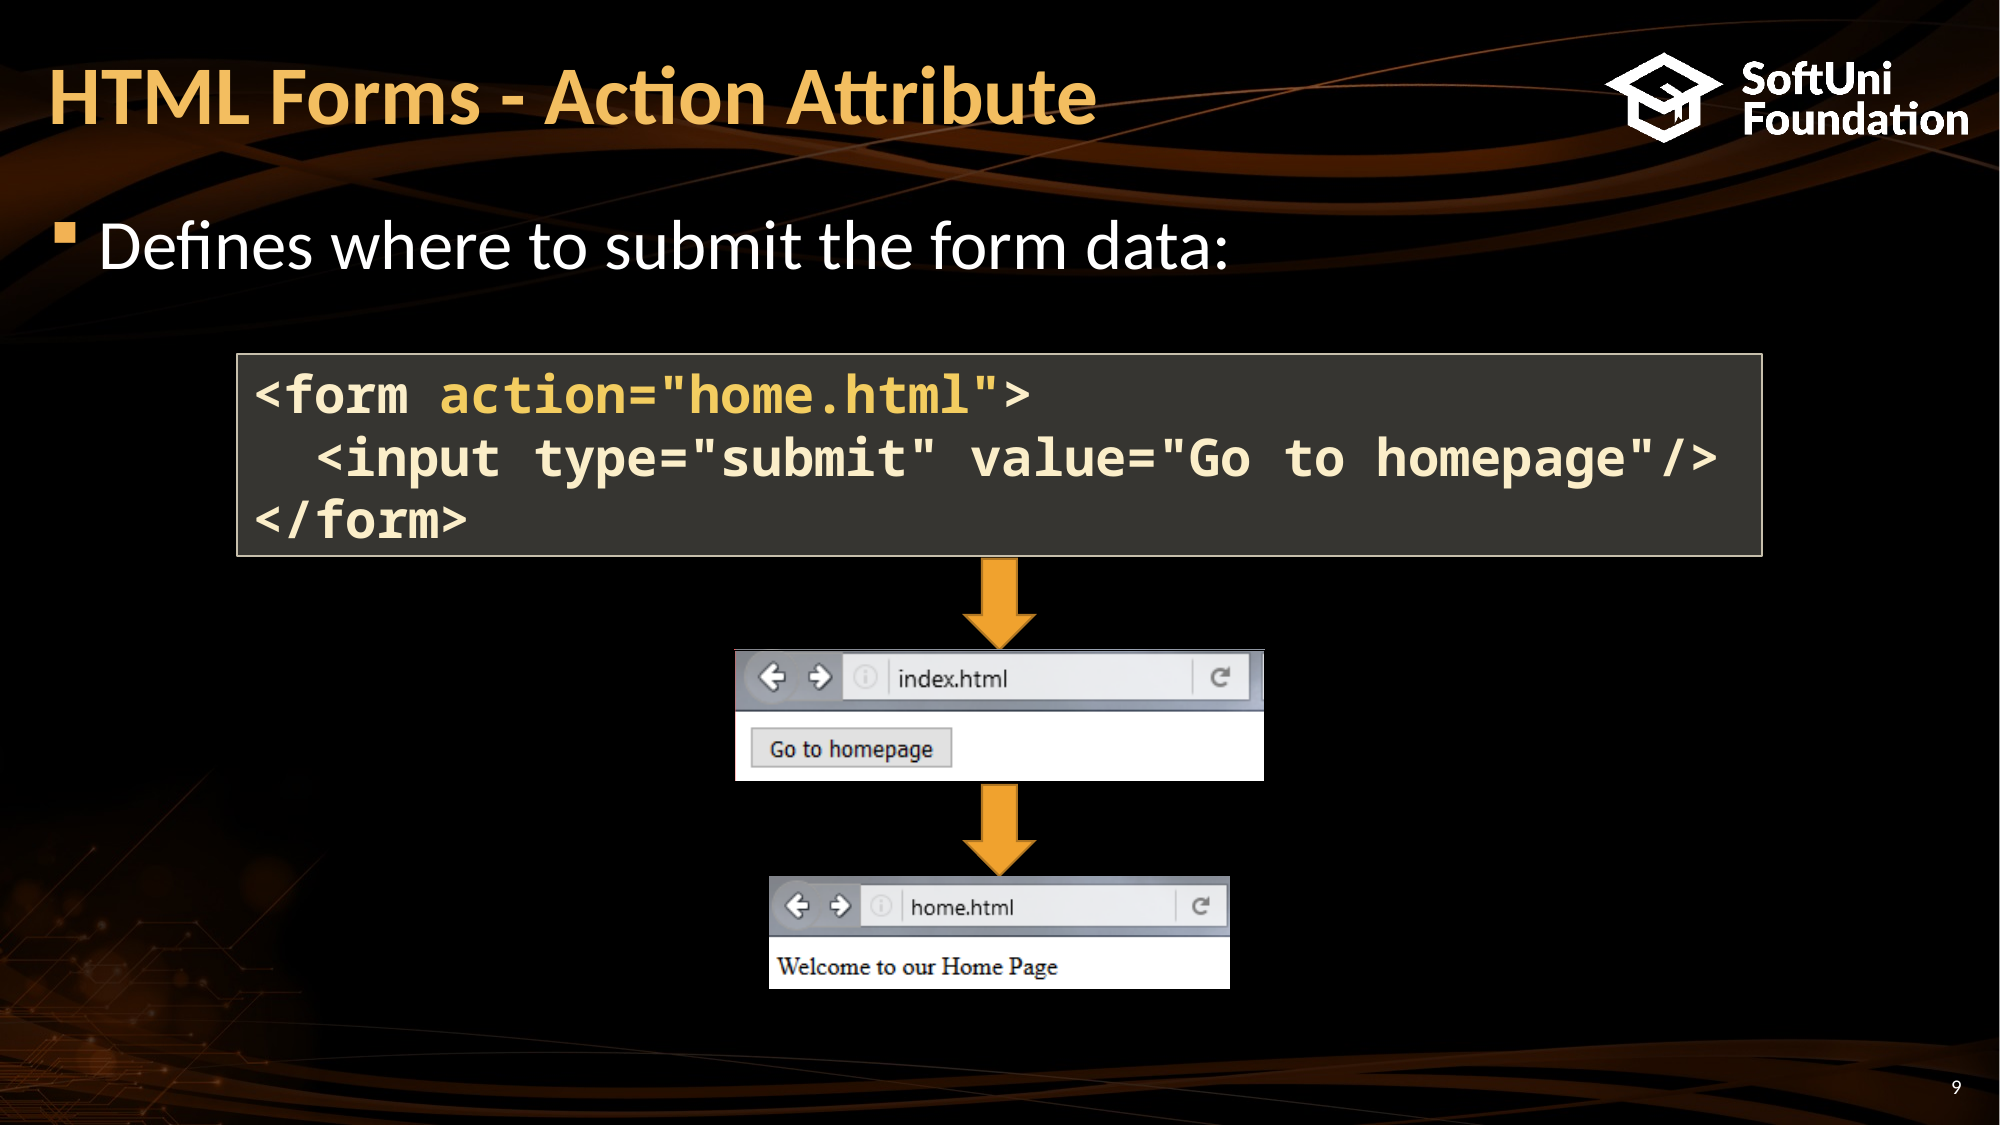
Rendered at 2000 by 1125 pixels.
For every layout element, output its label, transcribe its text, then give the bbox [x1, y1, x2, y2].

text_box <form action="home.html"> <input type="submit" value="Go to homepage"/> </form> [237, 354, 1763, 557]
picture [0, 0, 2000, 1125]
list Defines where to submit the form data: [31, 188, 1968, 1103]
title HTML Forms - Action Attribute [30, 6, 1602, 189]
